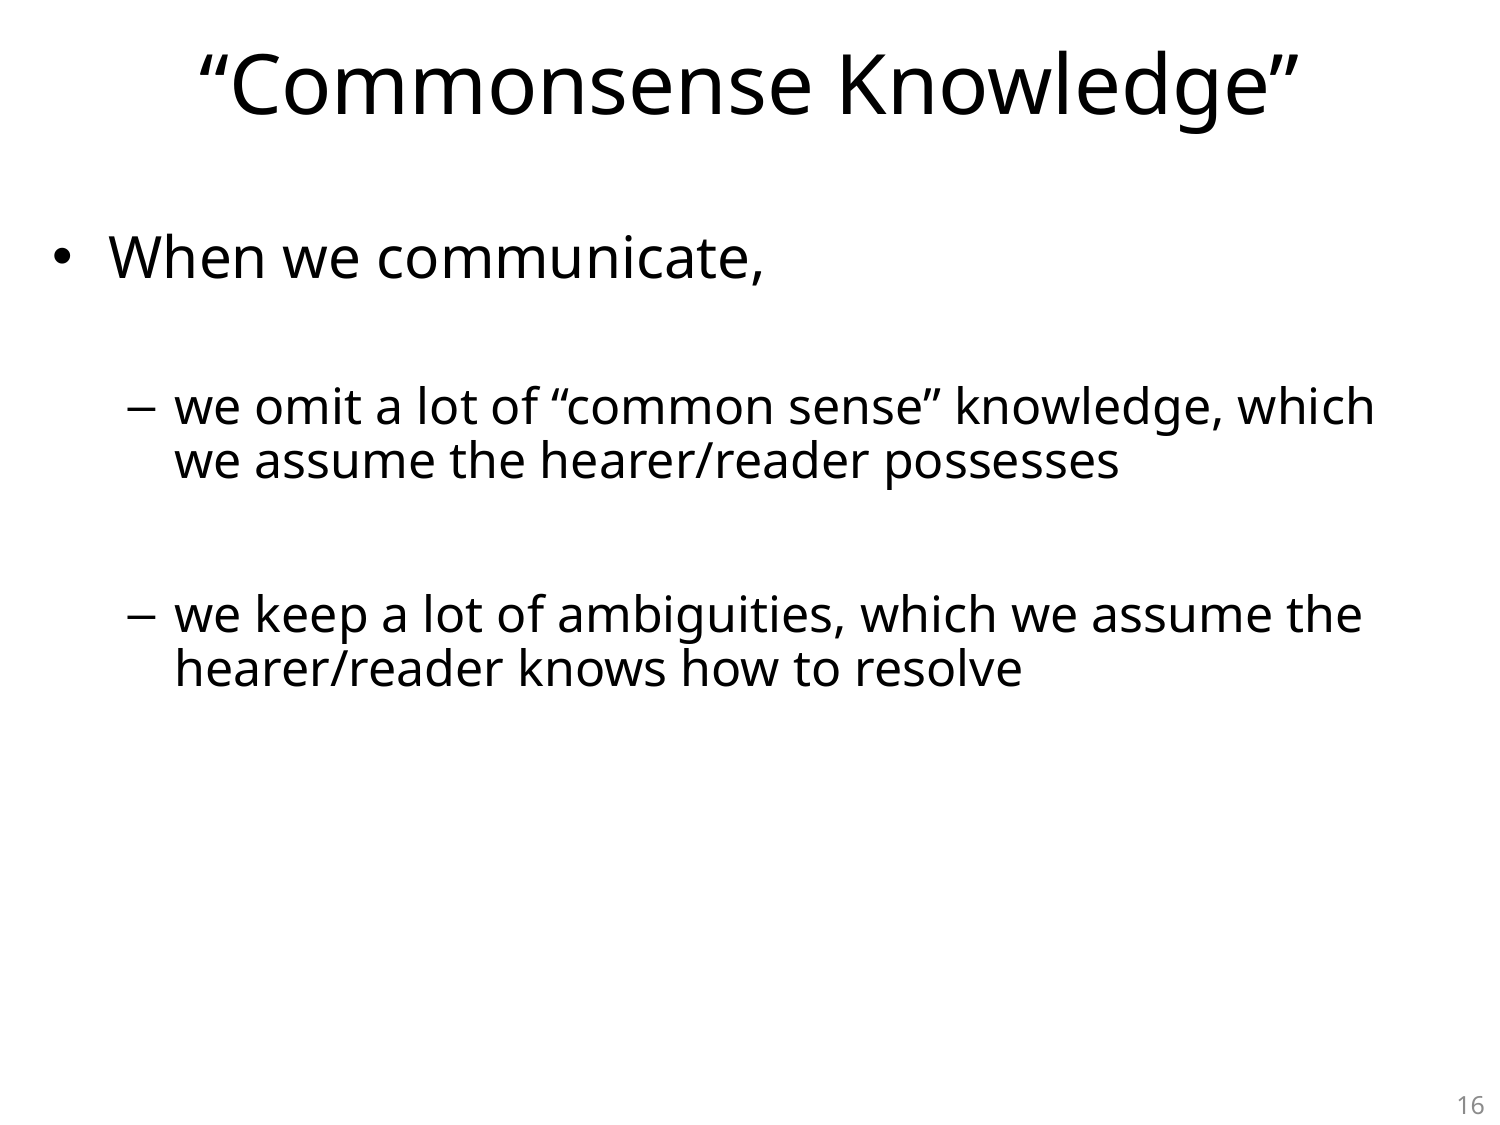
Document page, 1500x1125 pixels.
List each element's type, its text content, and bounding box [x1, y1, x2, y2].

title “Commonsense Knowledge” [0, 0, 1500, 163]
slide_number 16 [1149, 1087, 1500, 1125]
list When we communicate, we omit a lot of “common sense” knowledge, which we assume the hearer/reader possesses we keep a lot of ambiguities, which we assume the hearer/reader knows how to resolve [37, 212, 1463, 1075]
